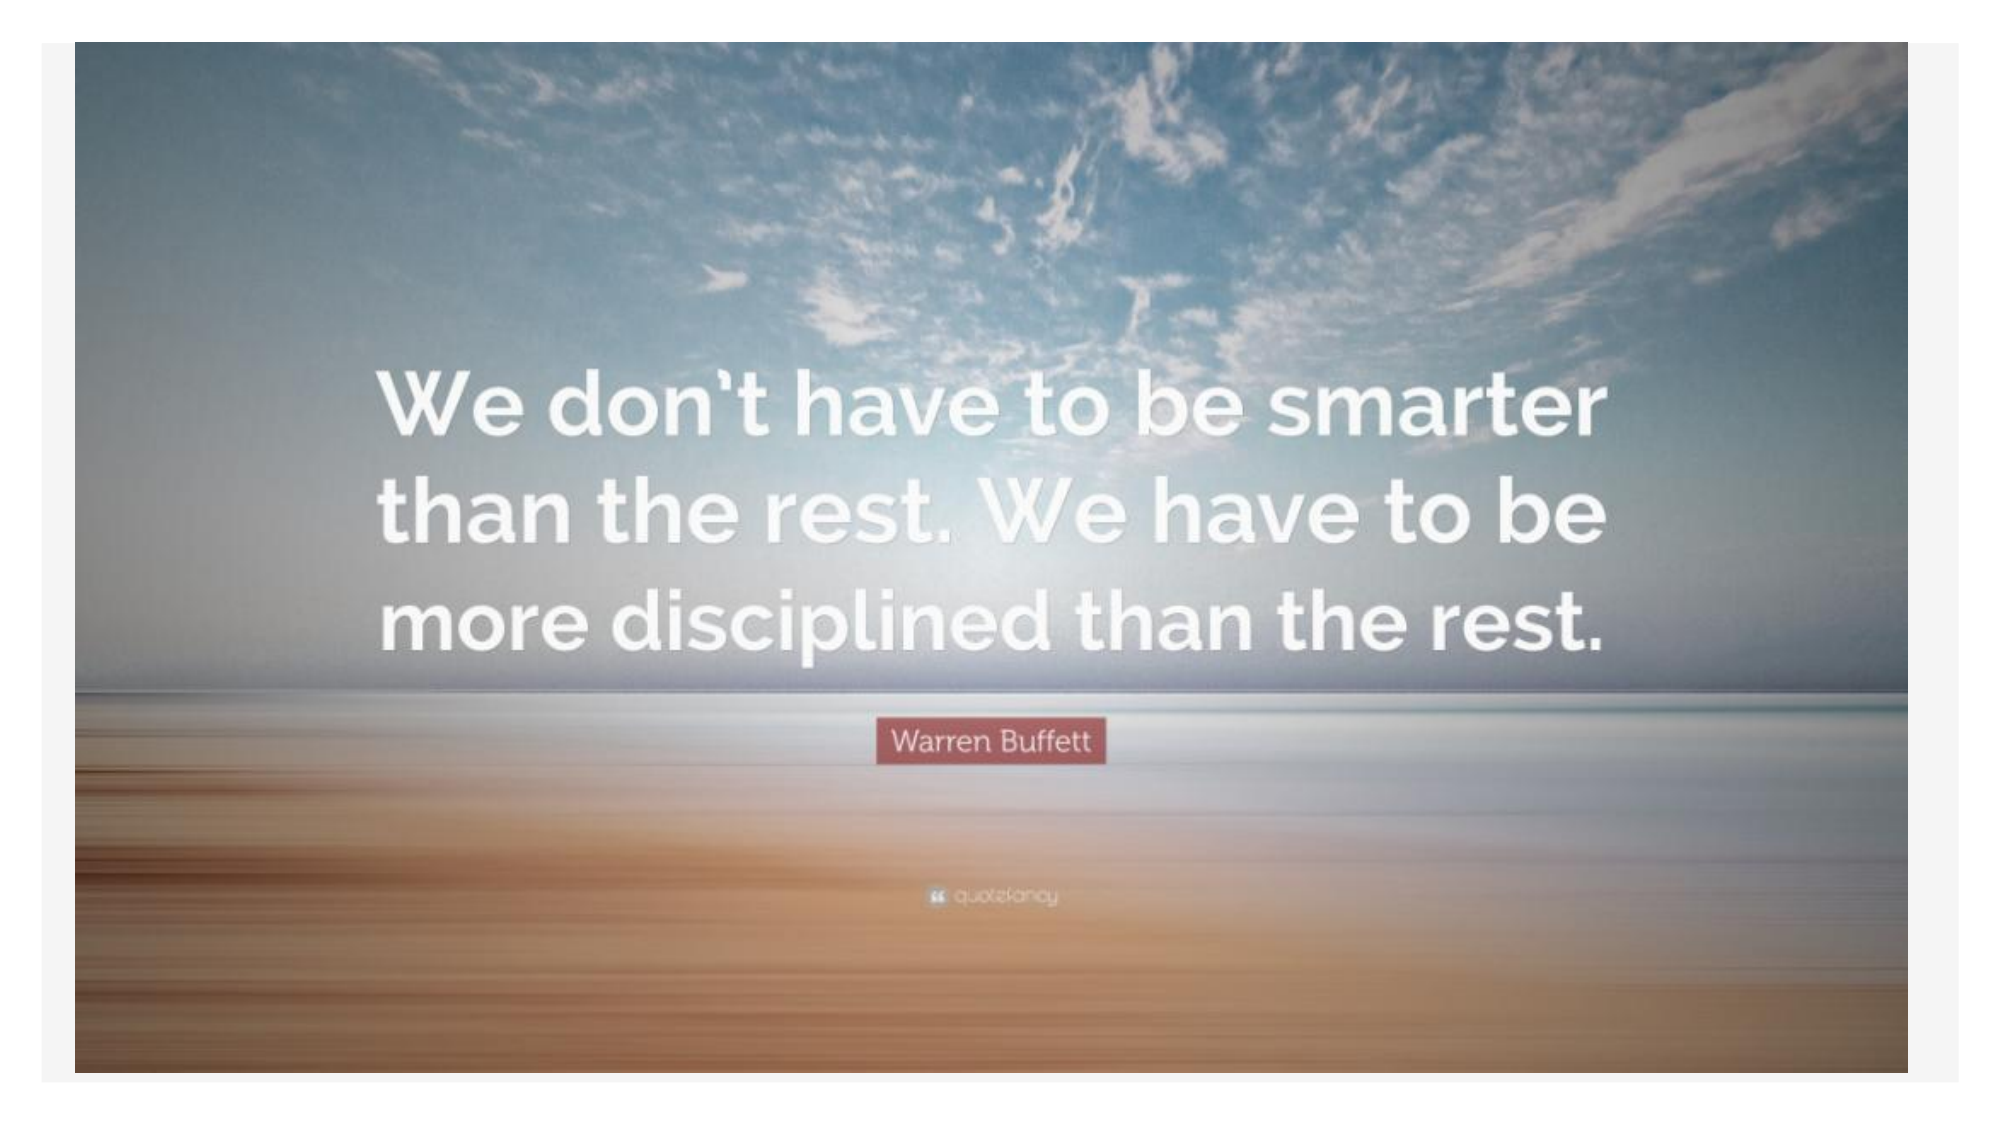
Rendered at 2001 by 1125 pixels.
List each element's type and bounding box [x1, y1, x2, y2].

picture [75, 42, 1908, 1073]
